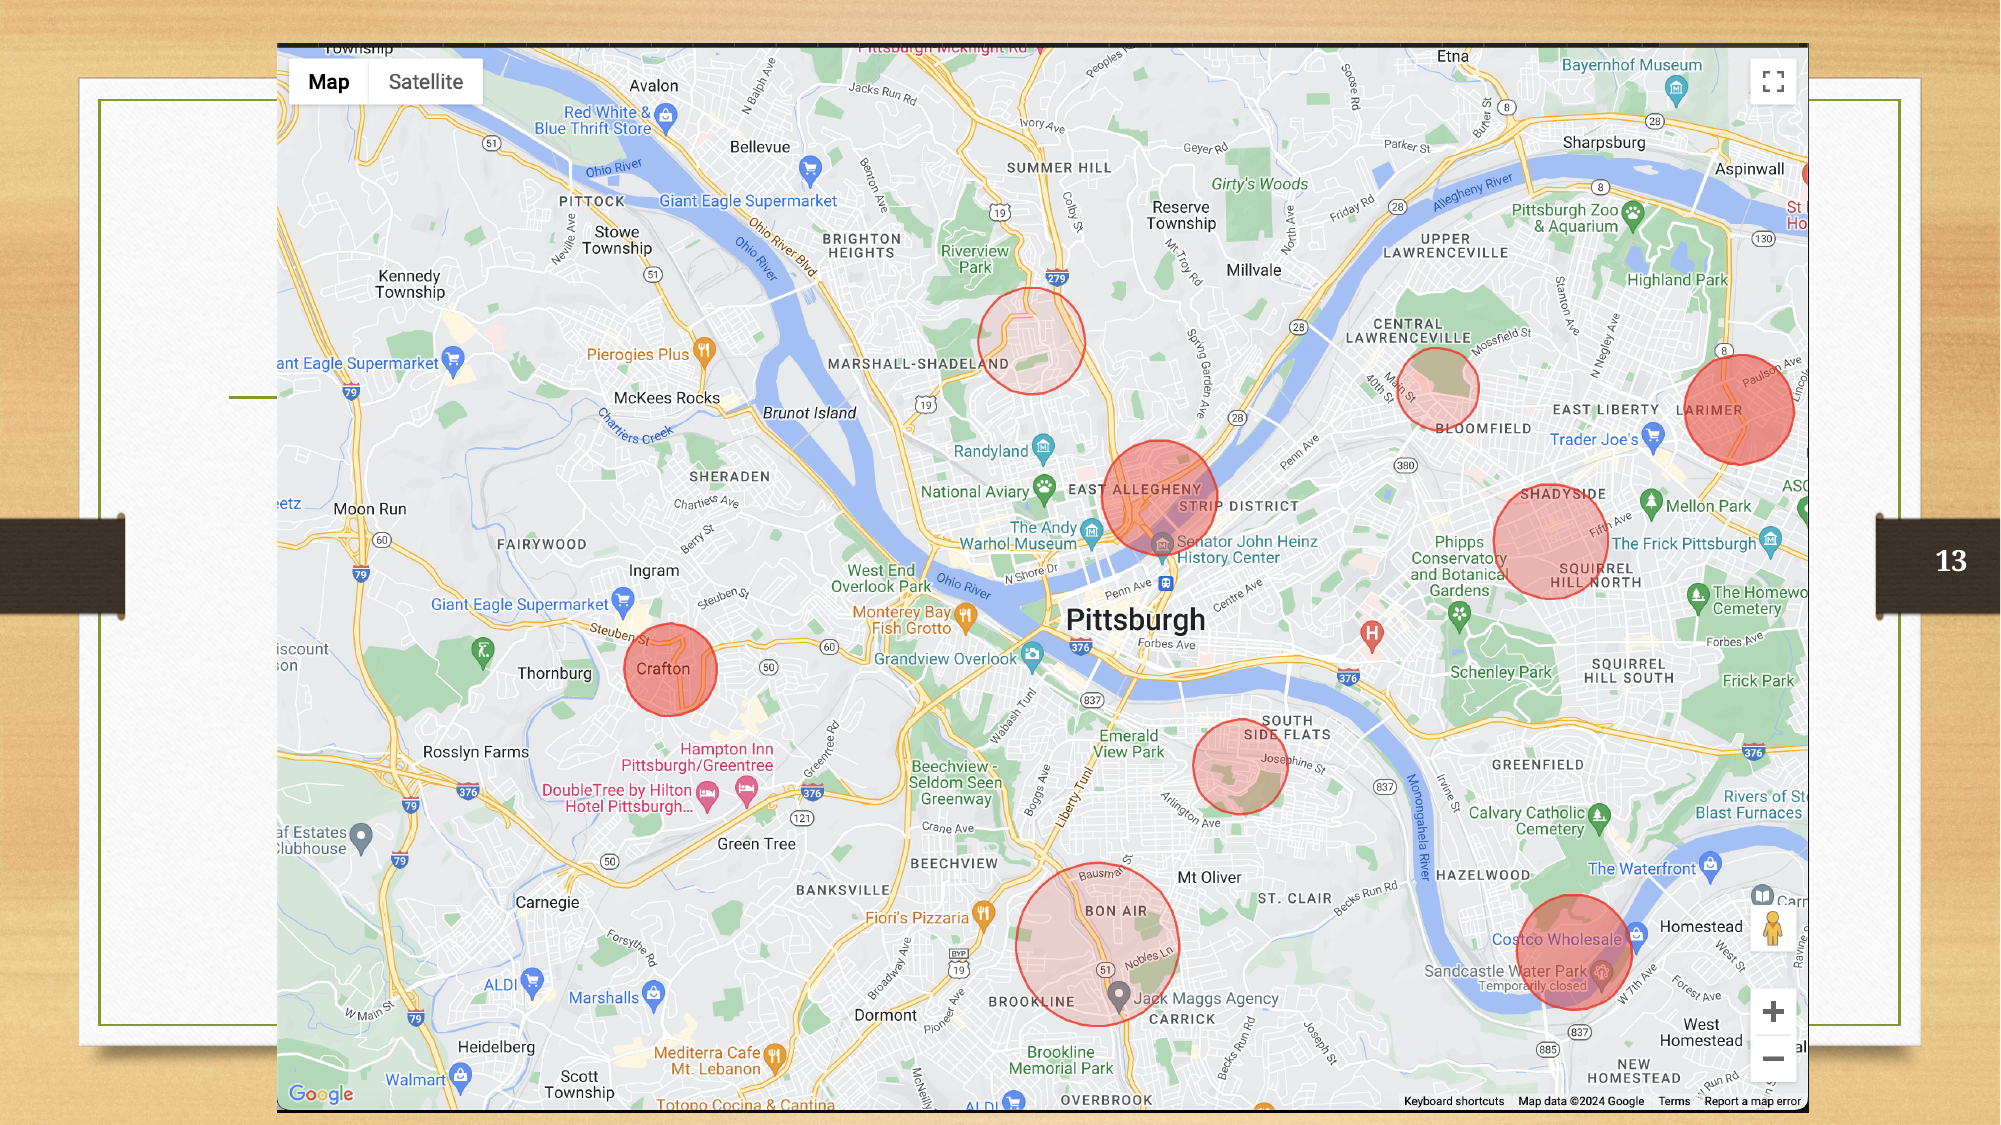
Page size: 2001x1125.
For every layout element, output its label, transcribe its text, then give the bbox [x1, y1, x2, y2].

picture [0, 0, 2001, 1125]
slide_number 13 [1893, 539, 1983, 586]
